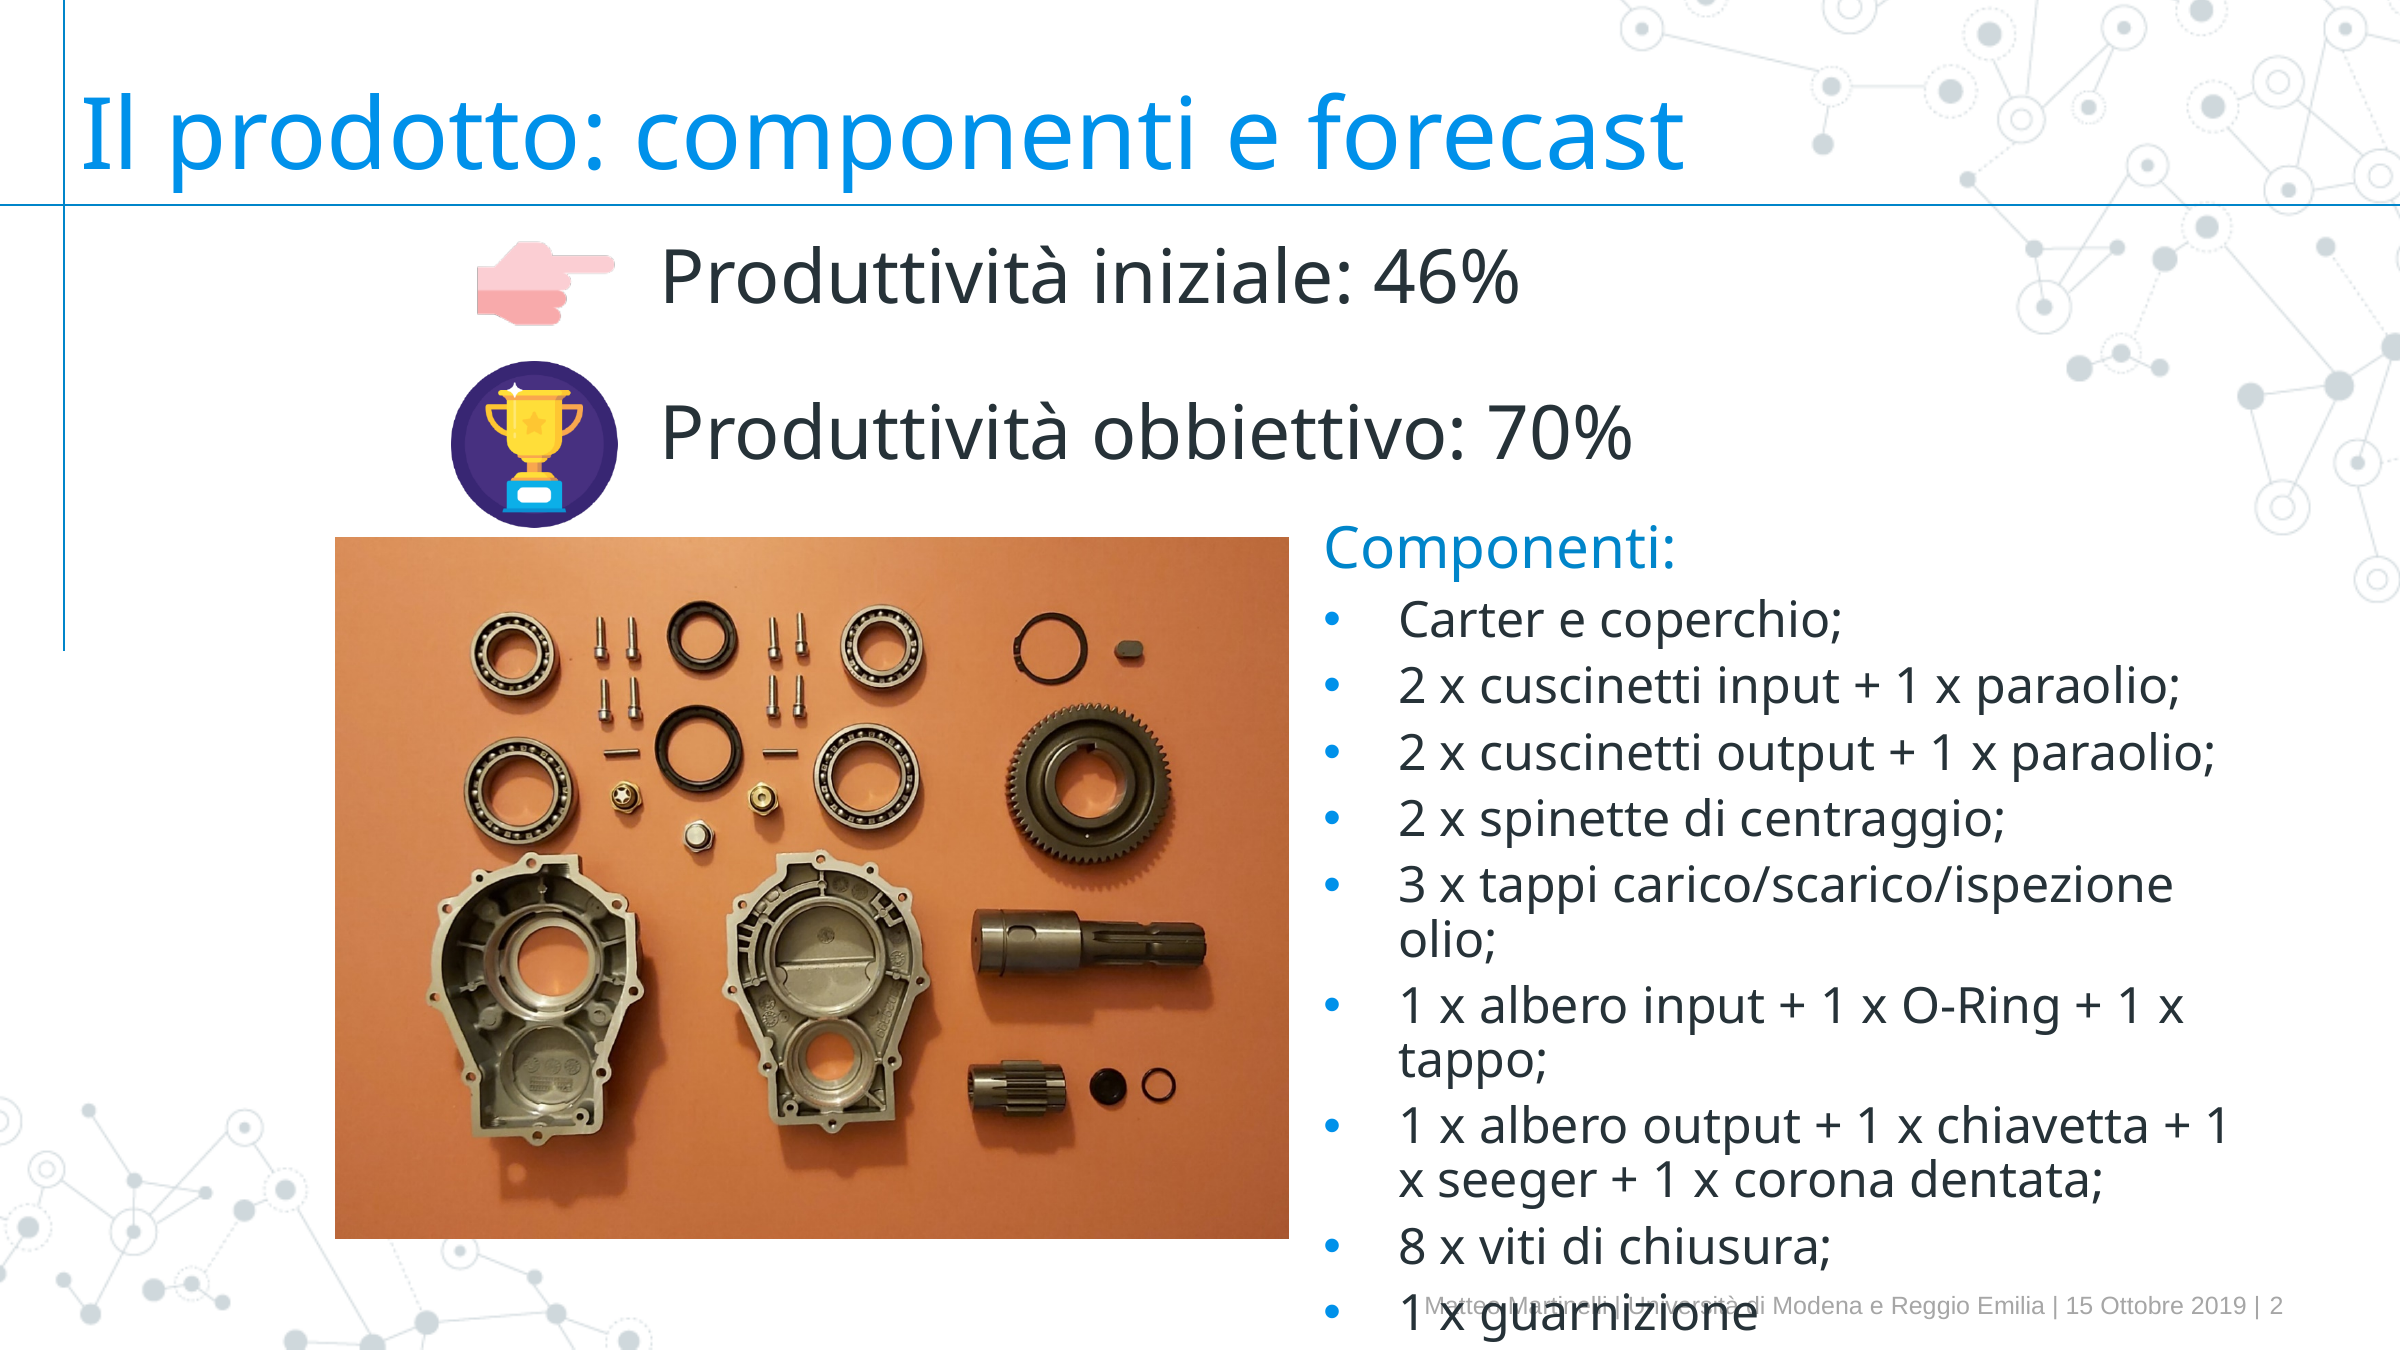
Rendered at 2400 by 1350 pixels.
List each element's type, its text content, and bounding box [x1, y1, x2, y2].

picture [66, 0, 2400, 203]
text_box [334, 510, 2282, 1317]
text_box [428, 226, 1972, 534]
title Il prodotto: componenti e forecast [65, 48, 2067, 205]
picture [0, 207, 2400, 1350]
picture [0, 0, 62, 203]
